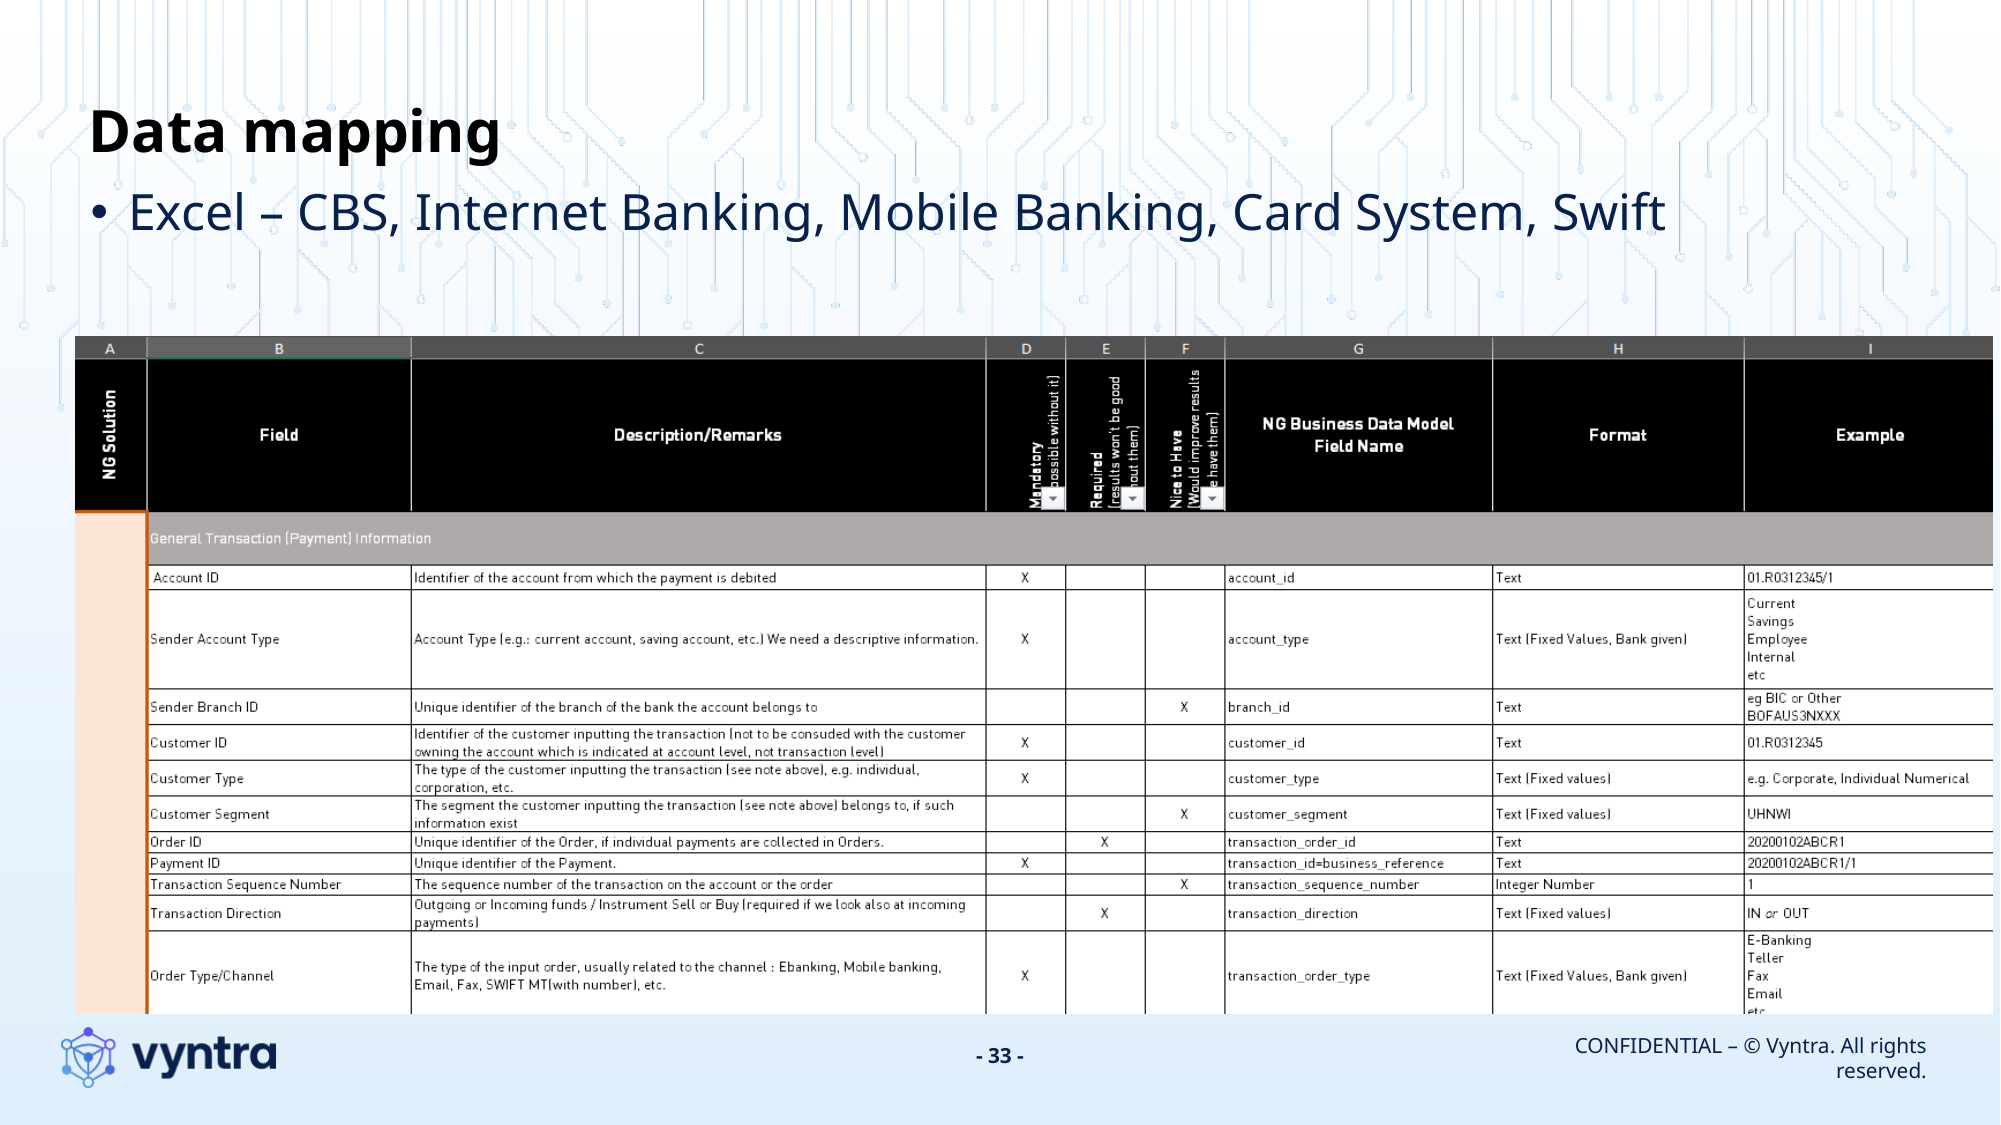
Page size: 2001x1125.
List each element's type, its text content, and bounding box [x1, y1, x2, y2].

picture [0, 0, 2000, 1014]
title Data mapping [73, 87, 1925, 181]
picture [58, 1027, 279, 1088]
text_box Excel – CBS, Internet Banking, Mobile Banking, Card System, Swift [75, 180, 1926, 336]
